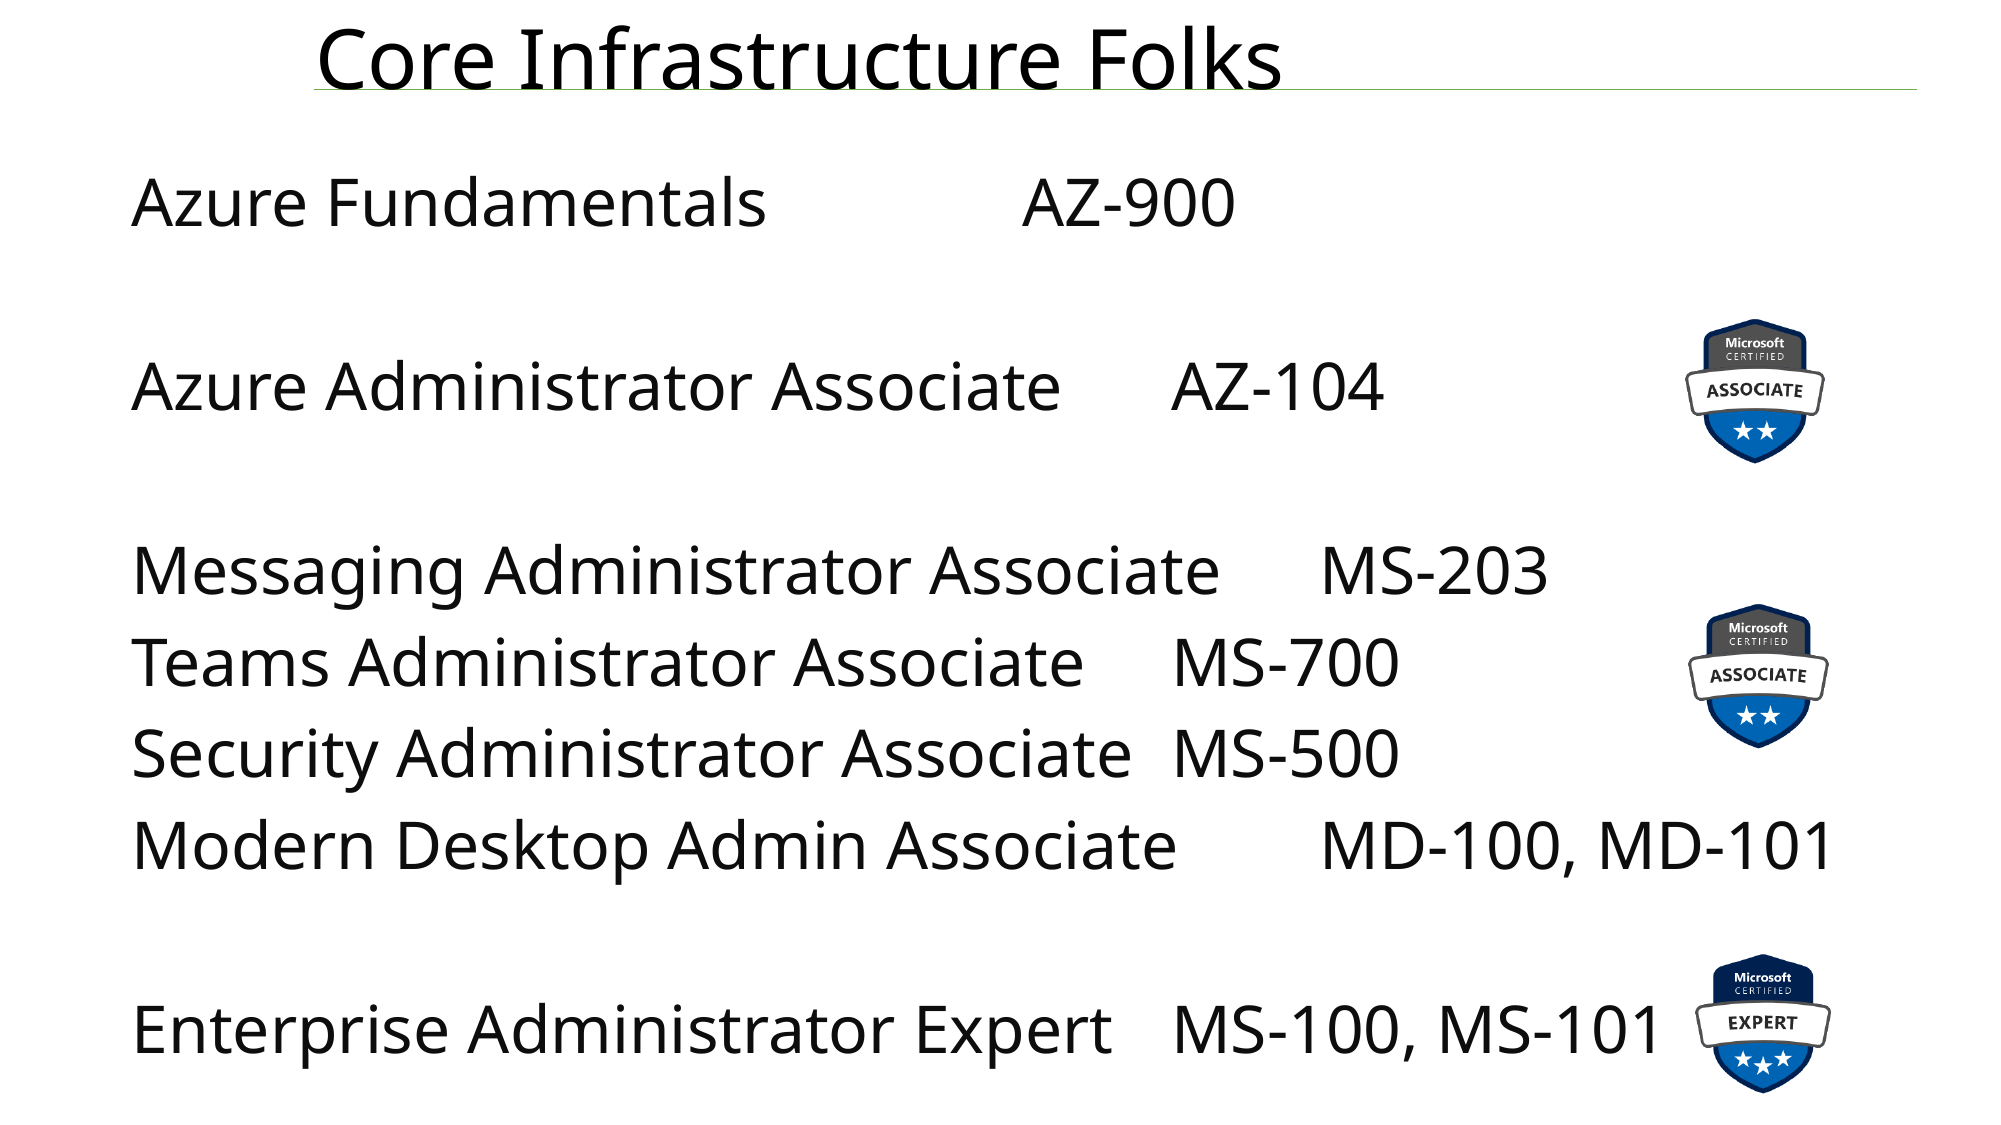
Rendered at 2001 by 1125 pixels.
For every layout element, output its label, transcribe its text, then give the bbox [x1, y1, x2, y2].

picture [1683, 317, 1827, 474]
list Azure Fundamentals AZ-900 Azure Administrator Associate AZ-104 Messaging Administrator Associate MS-203 Teams Administrator Associate MS-700 Security Administrator Associate MS-500 Modern Desktop Admin Associate MD-100, MD-101 Enterprise Administrator Expert MS-100, MS-101 [116, 162, 1917, 1100]
title Core Infrastructure Folks [300, 0, 1917, 125]
picture [1687, 950, 1836, 1107]
picture [1687, 602, 1830, 758]
